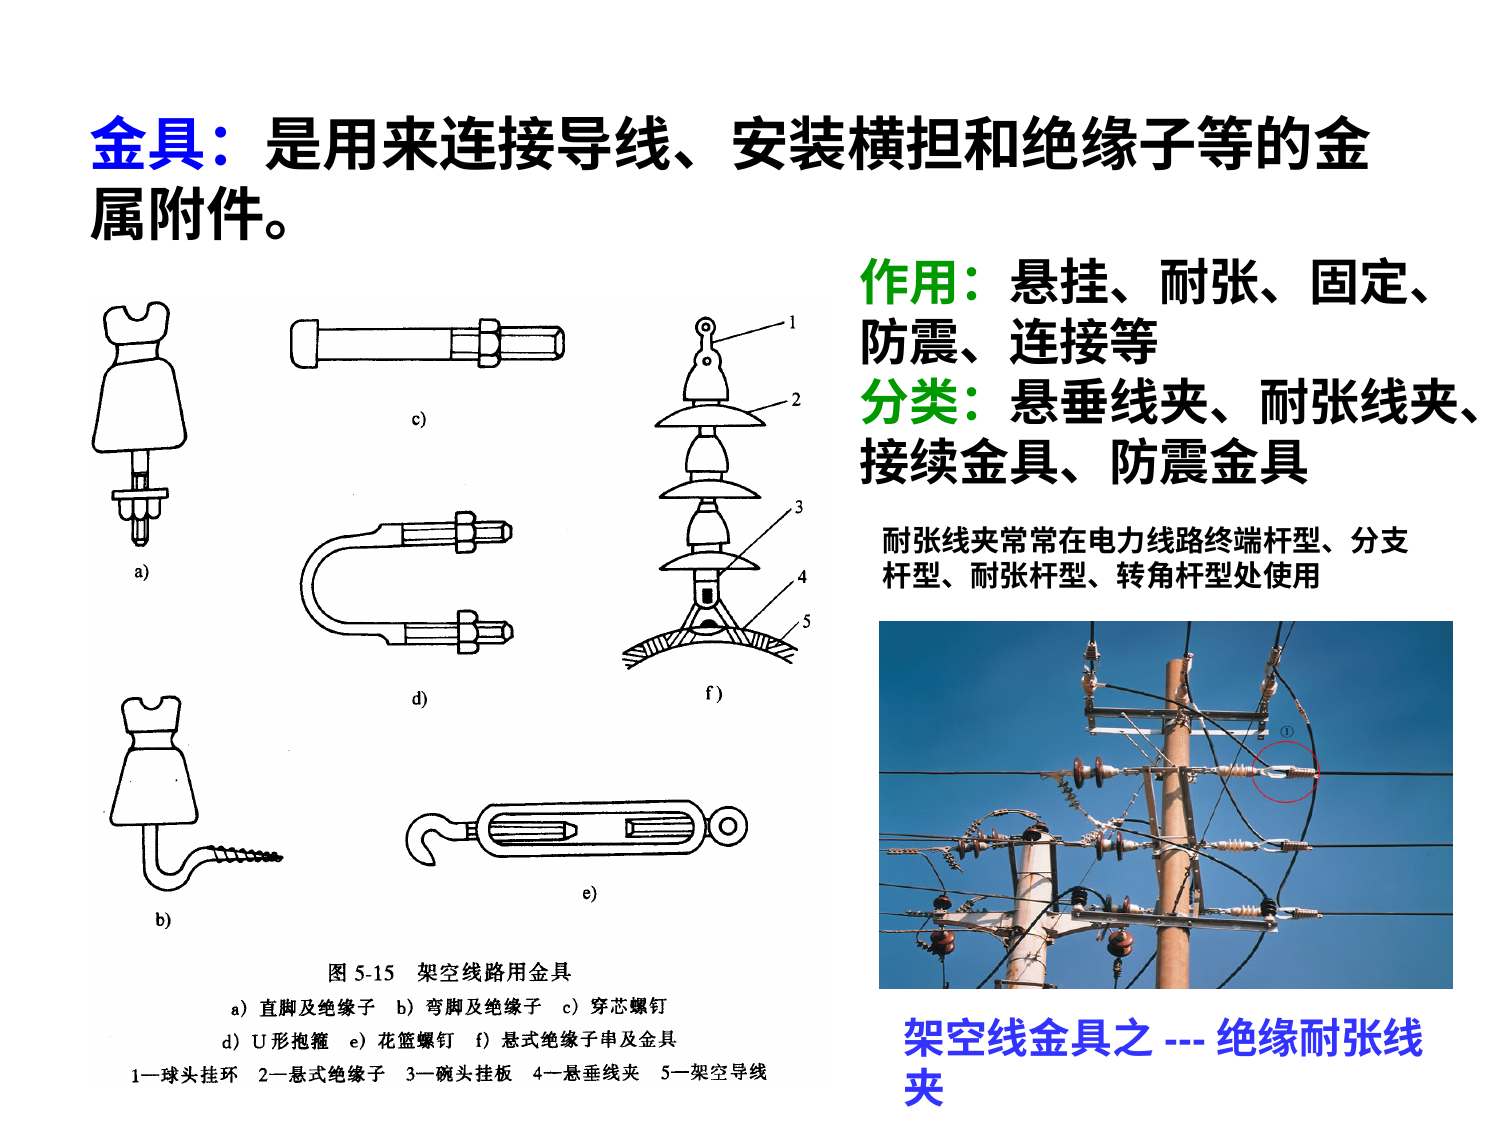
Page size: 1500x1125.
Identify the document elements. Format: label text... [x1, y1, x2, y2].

text_box 作用：悬挂、耐张、固定、防震、连接等 分类：悬垂线夹、耐张线夹、接续金具、防震金具 [844, 243, 1500, 499]
text_box 金具：是用来连接导线、安装横担和绝缘子等的金属附件。 [75, 99, 1400, 255]
text_box 架空线金具之---绝缘耐张线夹 [903, 1011, 1464, 1112]
picture [879, 621, 1453, 989]
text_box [88, 297, 834, 1089]
text_box 耐张线夹常常在电力线路终端杆型、分支杆型、耐张杆型、转角杆型处使用 [868, 515, 1447, 600]
